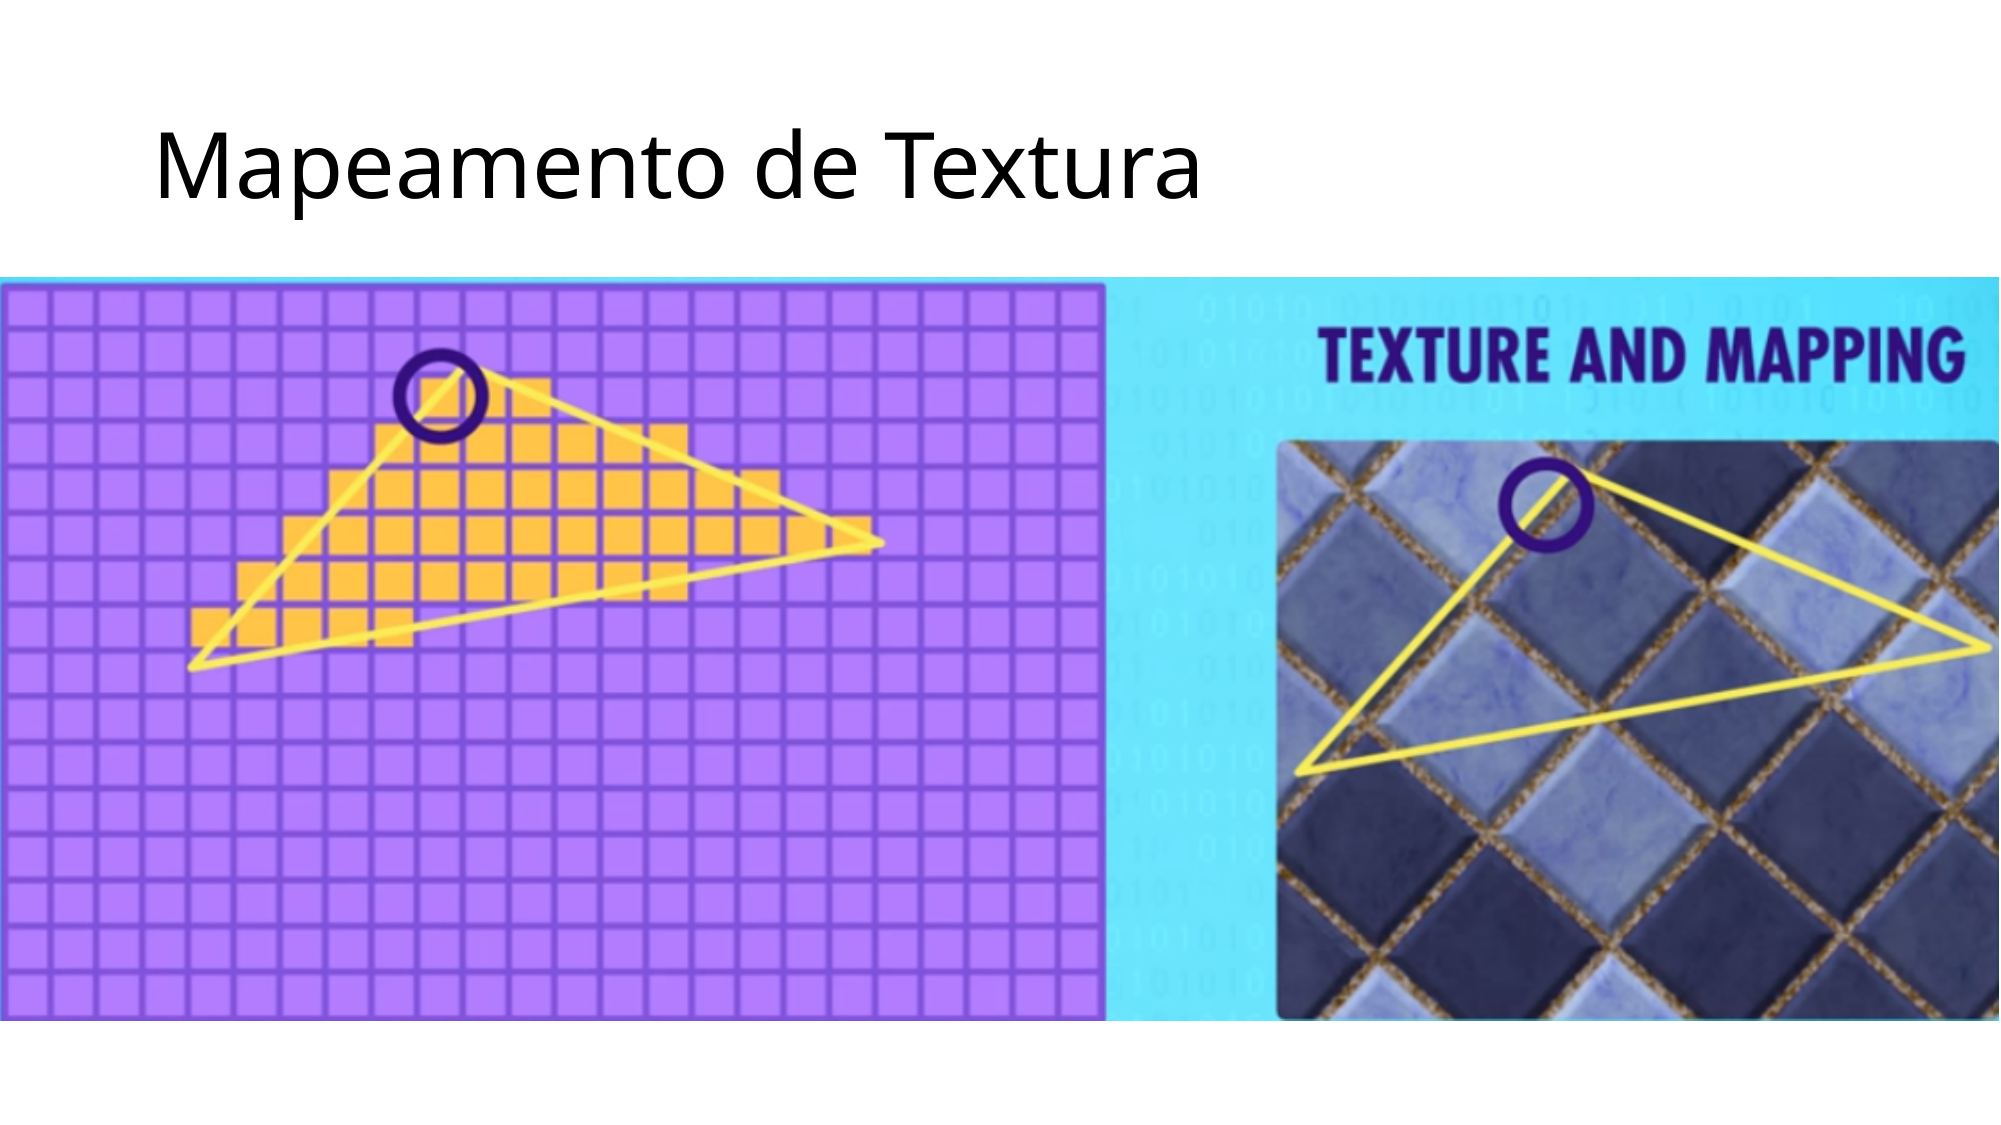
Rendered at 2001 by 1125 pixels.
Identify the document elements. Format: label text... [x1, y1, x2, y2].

title Mapeamento de Textura [137, 59, 1863, 277]
picture [0, 277, 1999, 1021]
